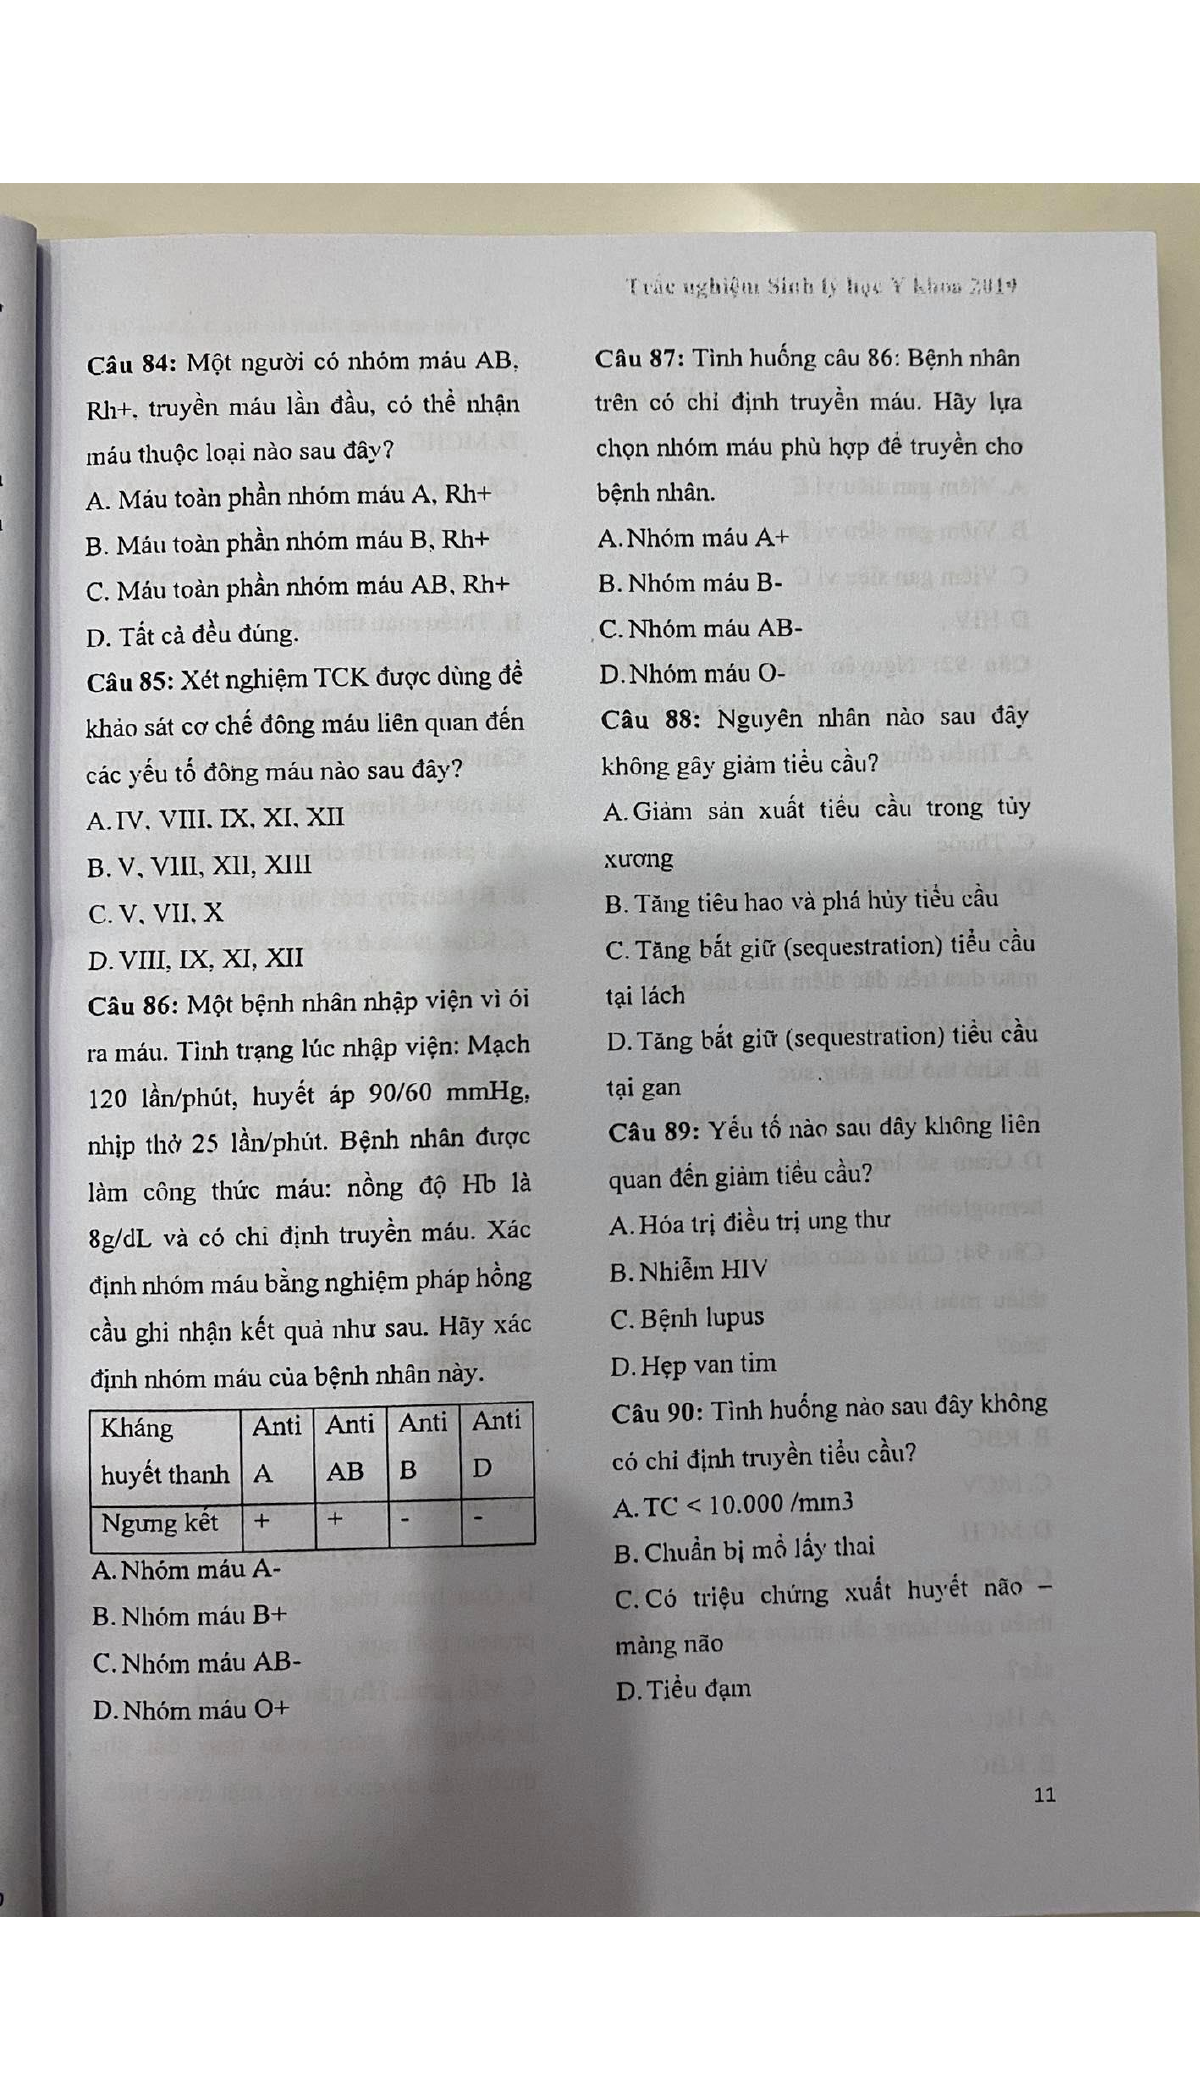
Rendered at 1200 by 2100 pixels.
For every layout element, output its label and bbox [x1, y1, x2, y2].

picture [0, 183, 1200, 1917]
